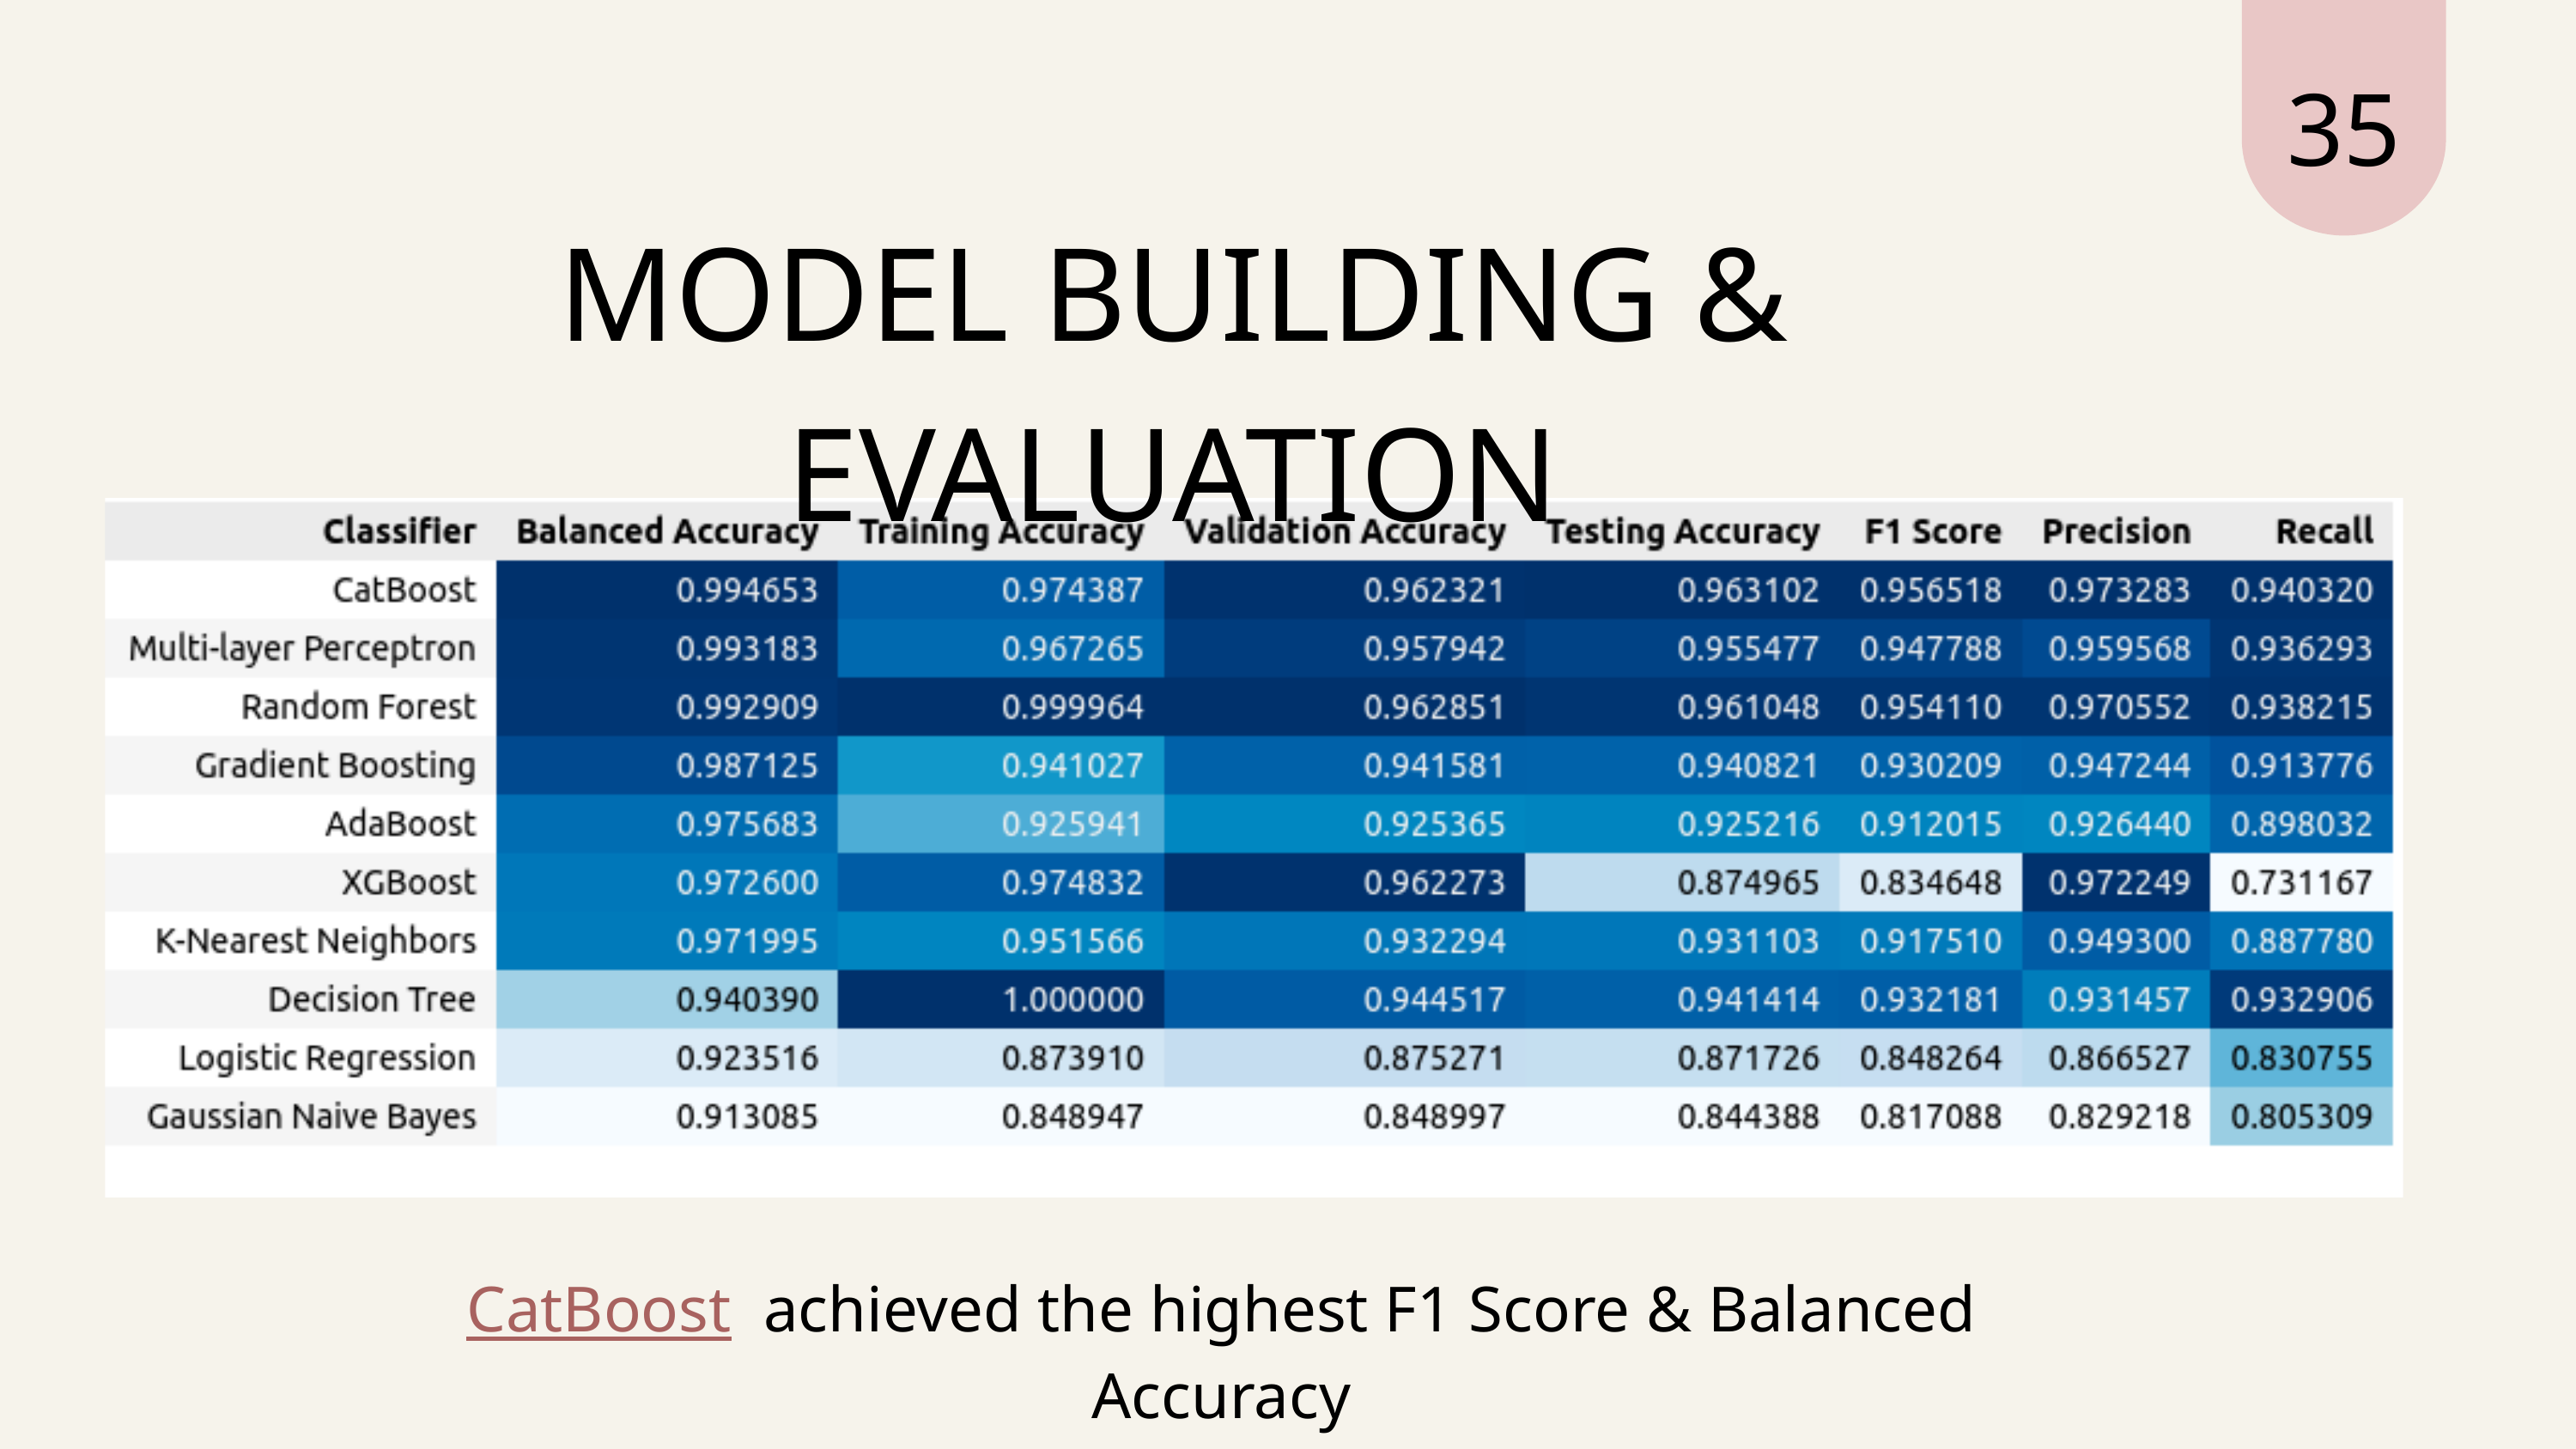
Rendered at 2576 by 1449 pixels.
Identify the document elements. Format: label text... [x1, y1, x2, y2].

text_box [2233, 0, 2455, 236]
text_box [105, 498, 2403, 1197]
text_box CatBoost achieved the highest F1 Score & Balanced Accuracy [416, 1257, 2026, 1432]
text_box MODEL BUILDING & EVALUATION [245, 186, 2102, 548]
